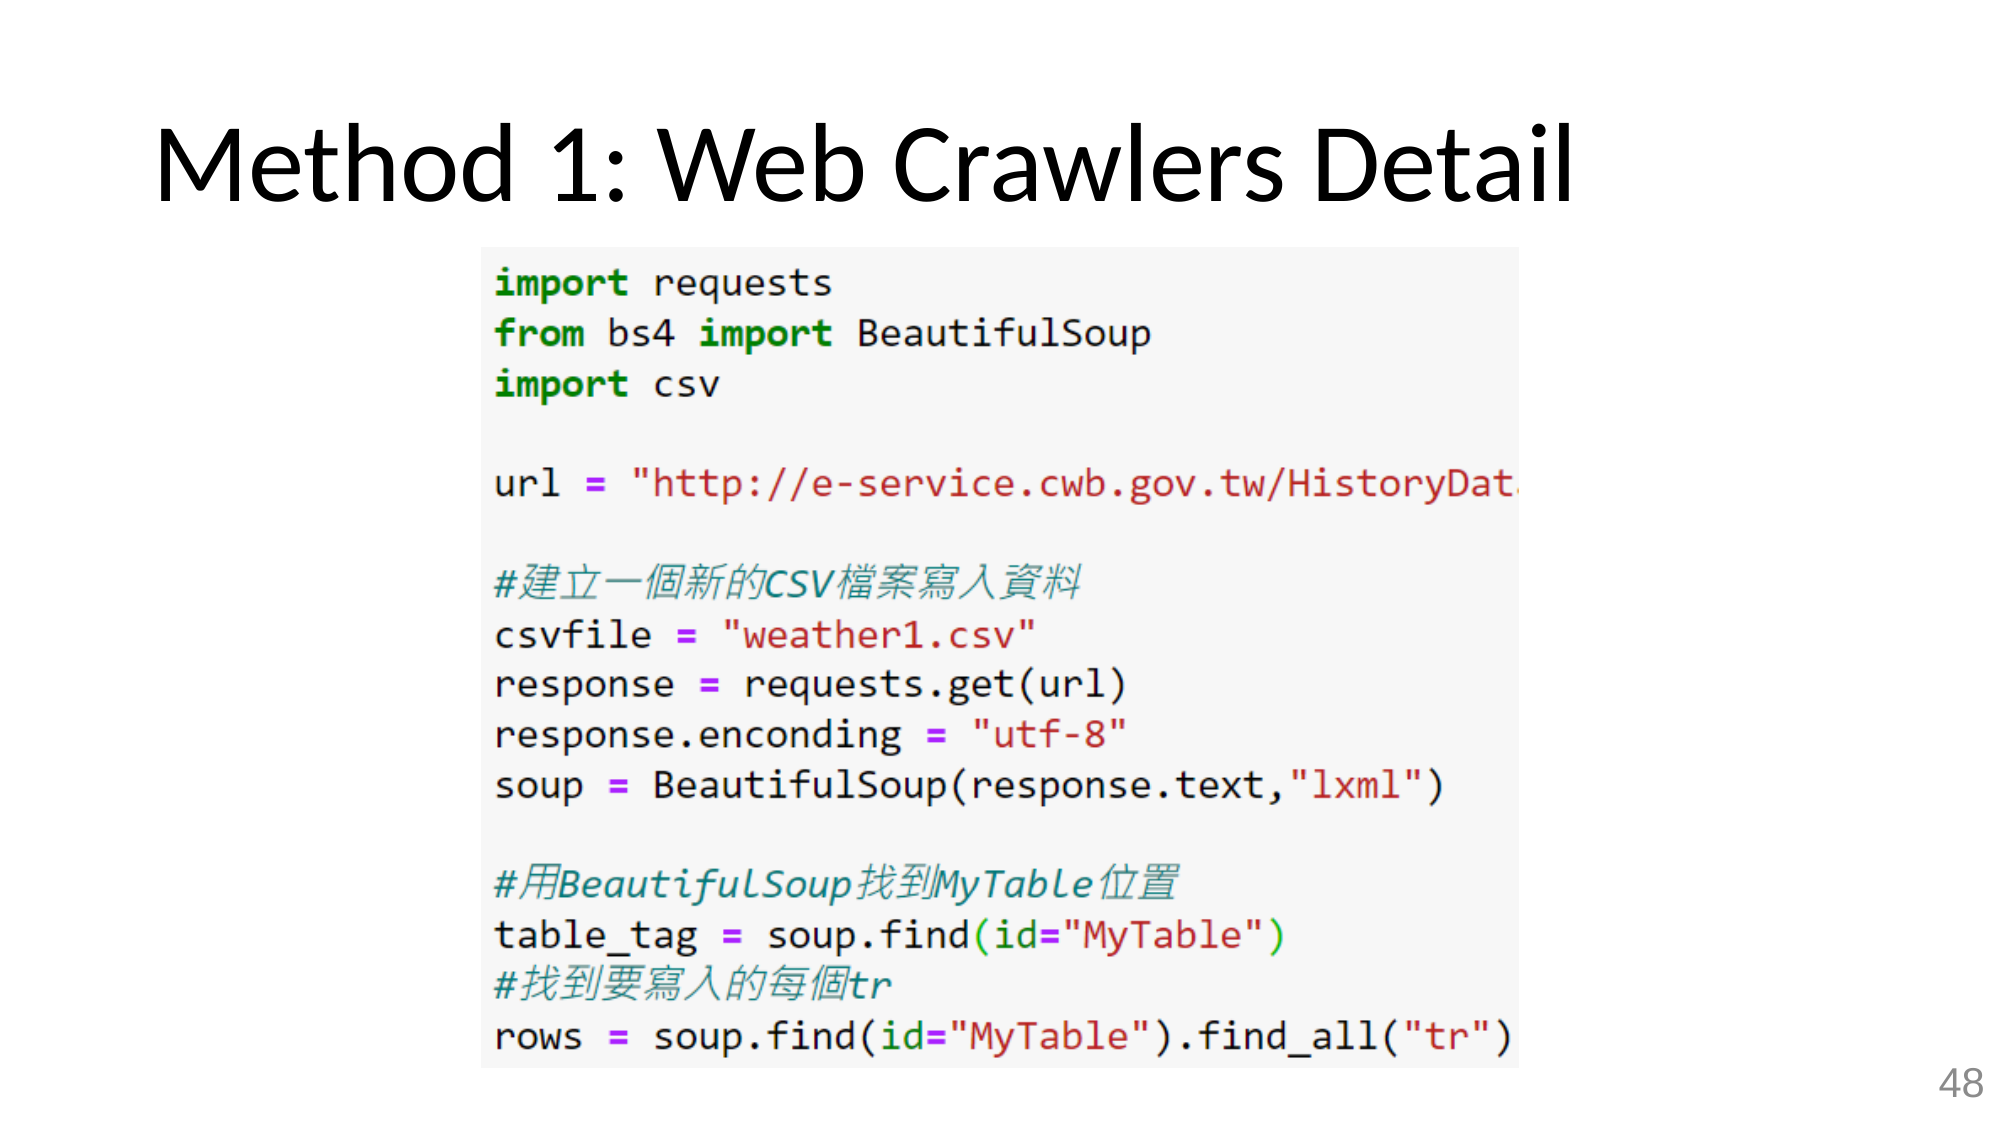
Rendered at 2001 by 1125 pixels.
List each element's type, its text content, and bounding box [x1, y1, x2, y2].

picture [481, 247, 1519, 1068]
title Method 1: Web Crawlers Detail [137, 47, 1863, 266]
slide_number 48 [1550, 1050, 2000, 1111]
